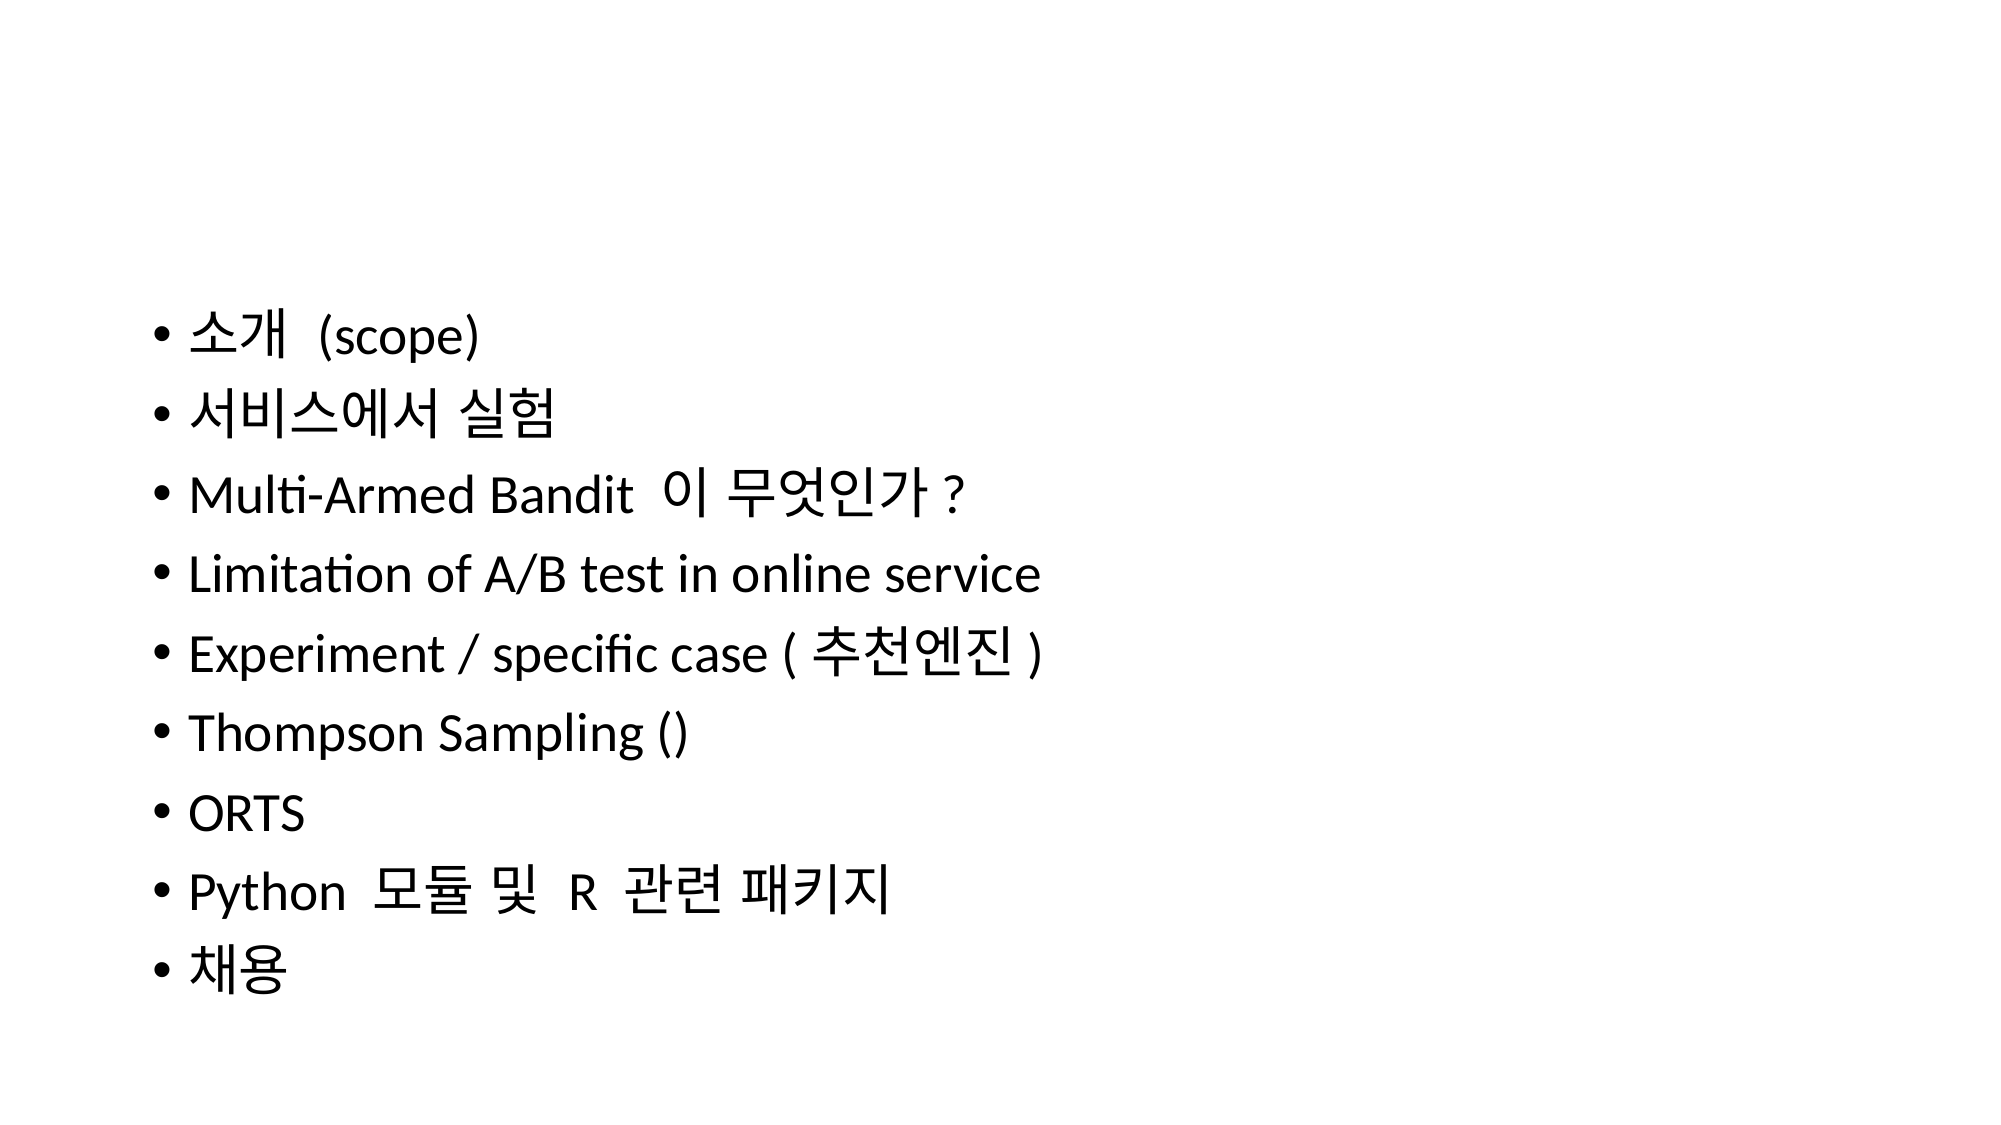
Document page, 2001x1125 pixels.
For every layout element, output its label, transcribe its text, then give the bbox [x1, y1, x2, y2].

list 소개 (scope) 서비스에서 실험 Multi-Armed Bandit 이 무엇인가? Limitation of A/B test in online service Experiment / specific case (추천엔진) Thompson Sampling () ORTS Python 모듈 및 R 관련 패키지 채용 [137, 299, 1863, 1014]
